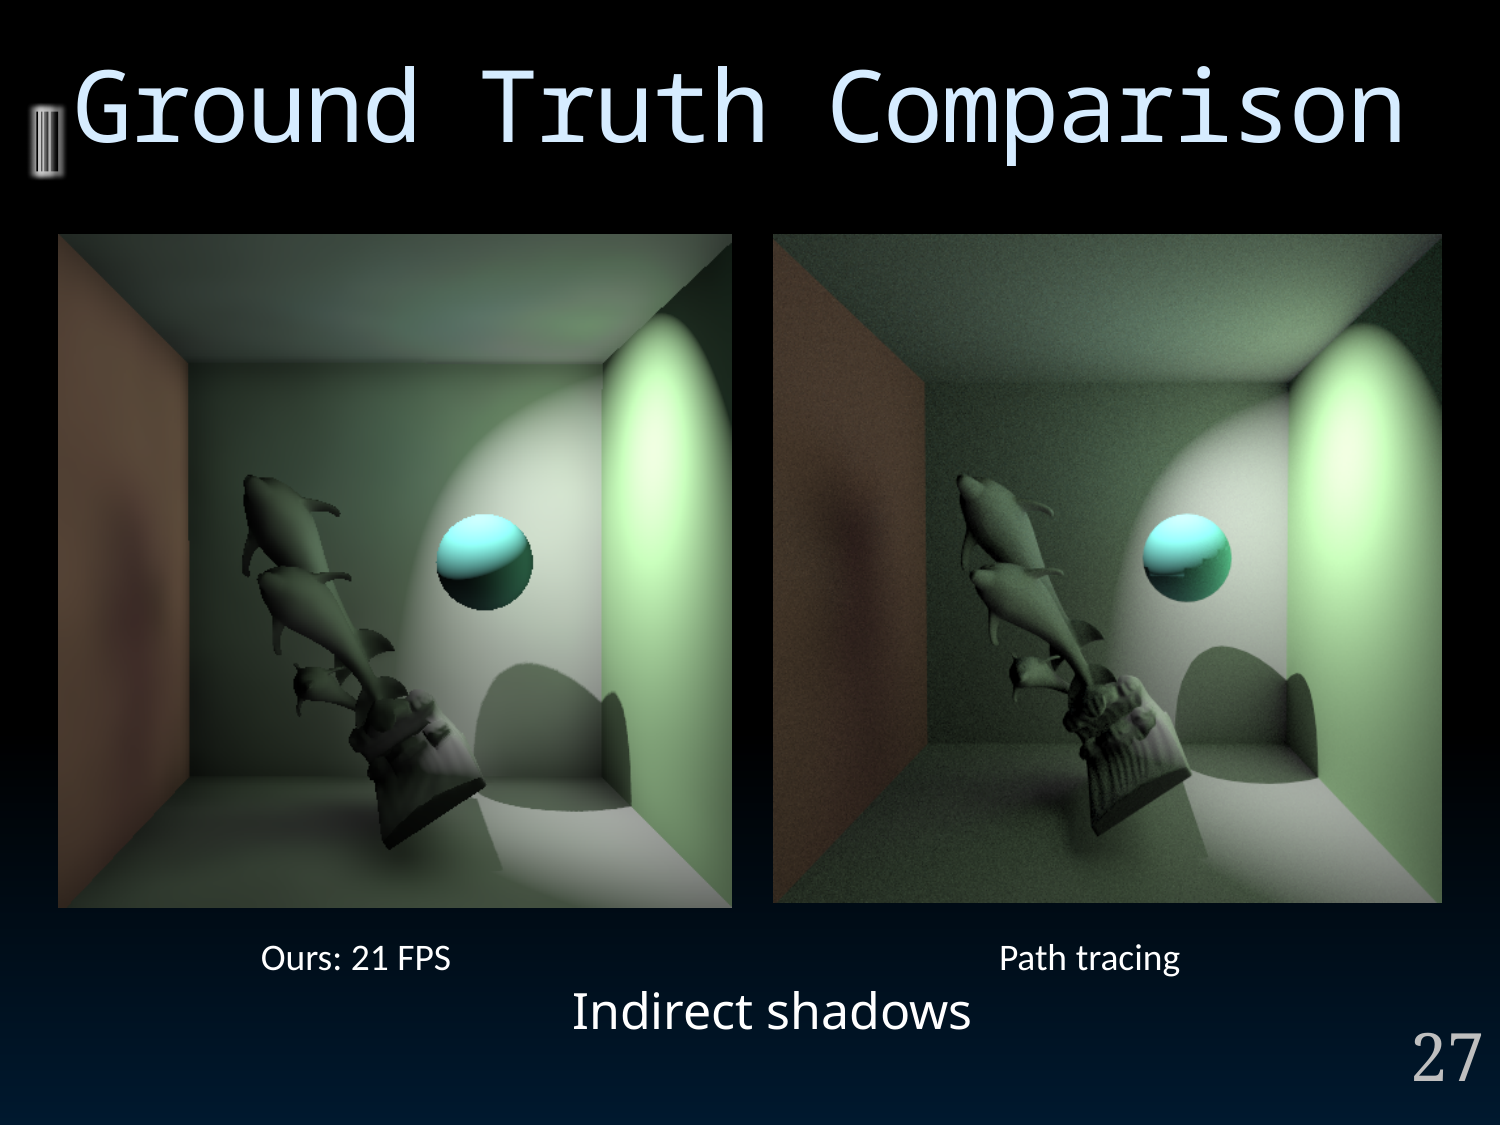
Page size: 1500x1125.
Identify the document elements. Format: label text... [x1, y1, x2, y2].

slide_number 27 [1371, 1007, 1500, 1125]
text_box Path tracing [984, 925, 1336, 986]
text_box Ours: 21 FPS [246, 925, 598, 986]
text_box Indirect shadows [492, 972, 1067, 1048]
picture [58, 233, 733, 908]
title Ground Truth Comparison [58, 35, 1430, 186]
picture [772, 233, 1442, 903]
